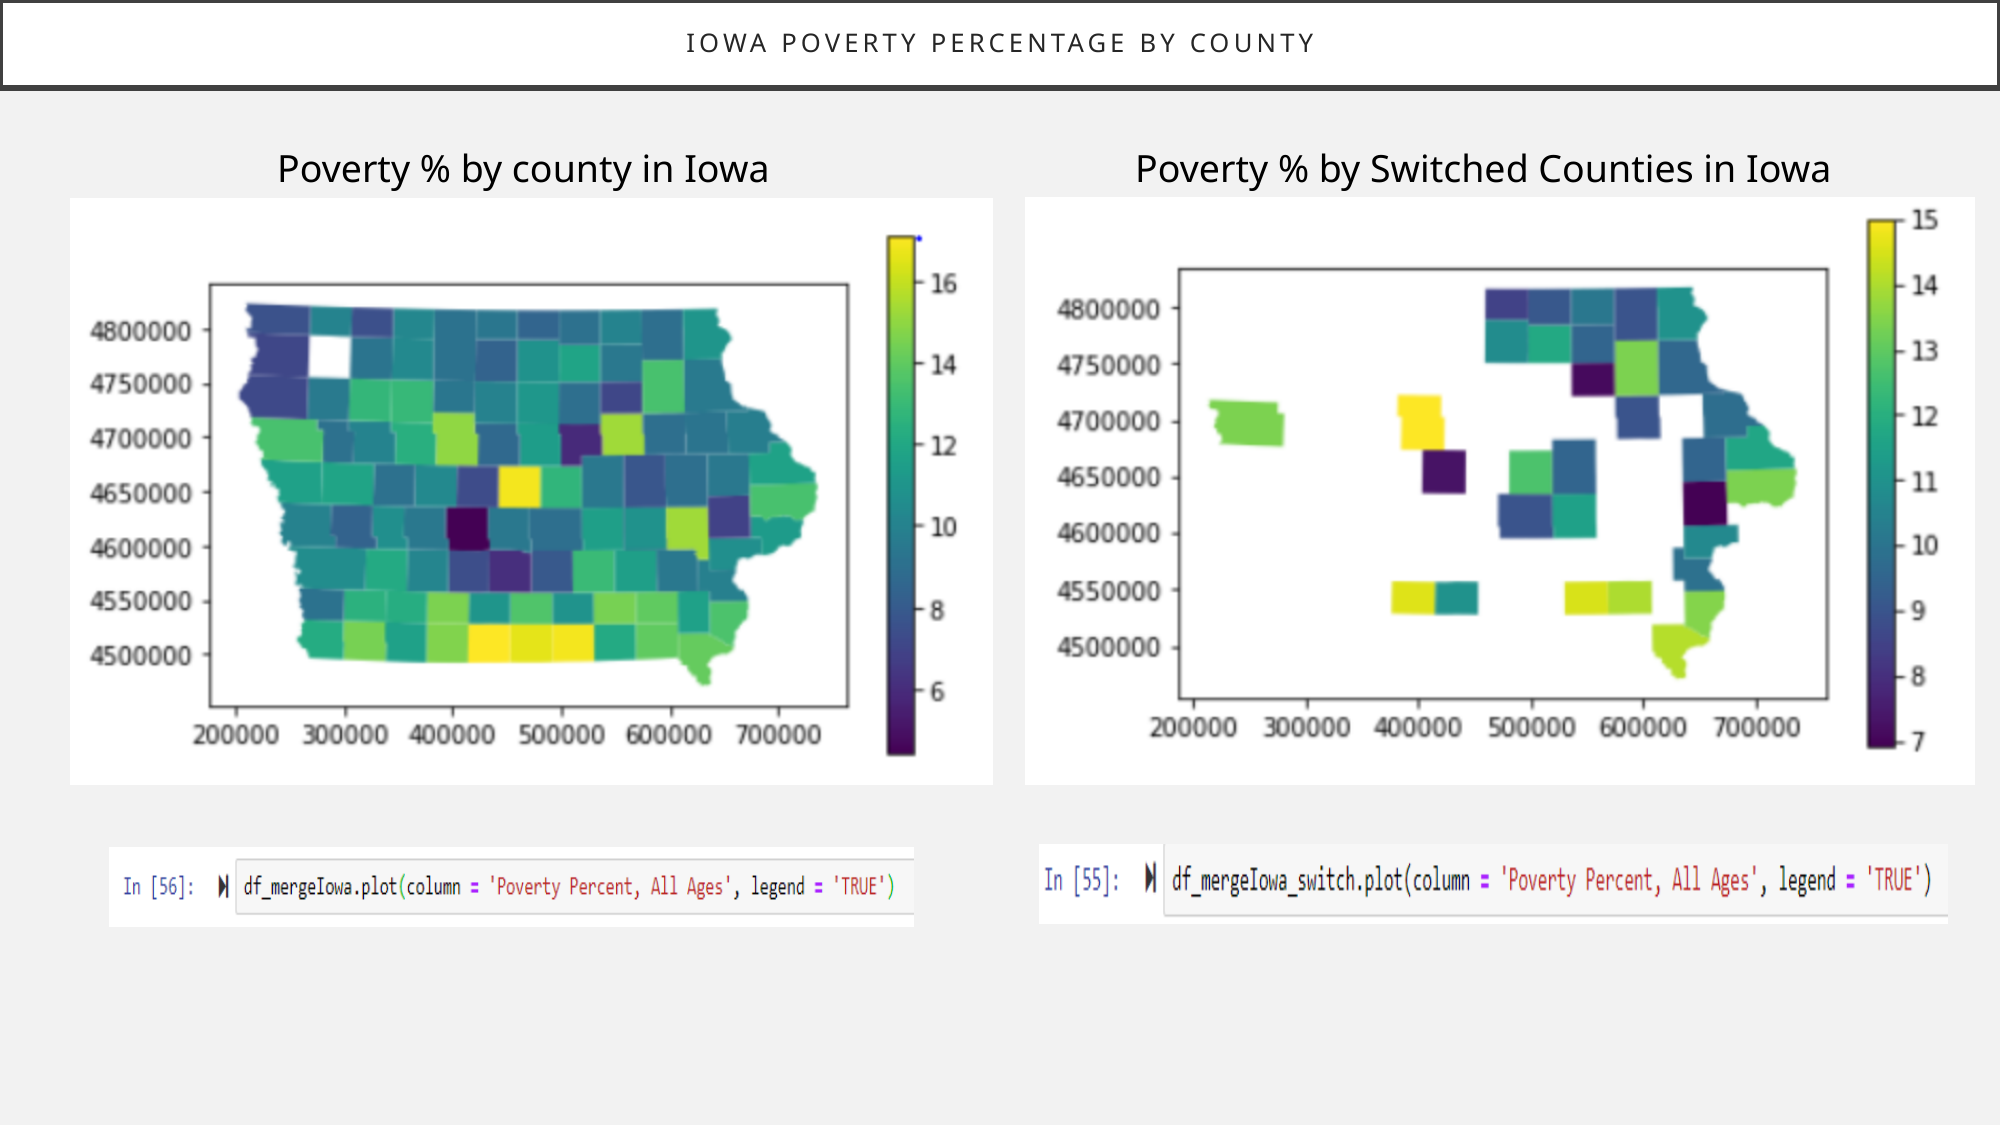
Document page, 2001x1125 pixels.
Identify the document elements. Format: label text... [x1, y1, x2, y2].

picture [70, 198, 993, 785]
text_box Poverty % by Switched Counties in Iowa [1120, 137, 1847, 197]
title IOWA POVERTY PERCENTAGE BY COUNTY [0, 0, 2000, 91]
picture [109, 847, 914, 927]
picture [1039, 844, 1948, 924]
text_box Poverty % by county in Iowa [262, 137, 785, 198]
picture [1024, 197, 1976, 785]
